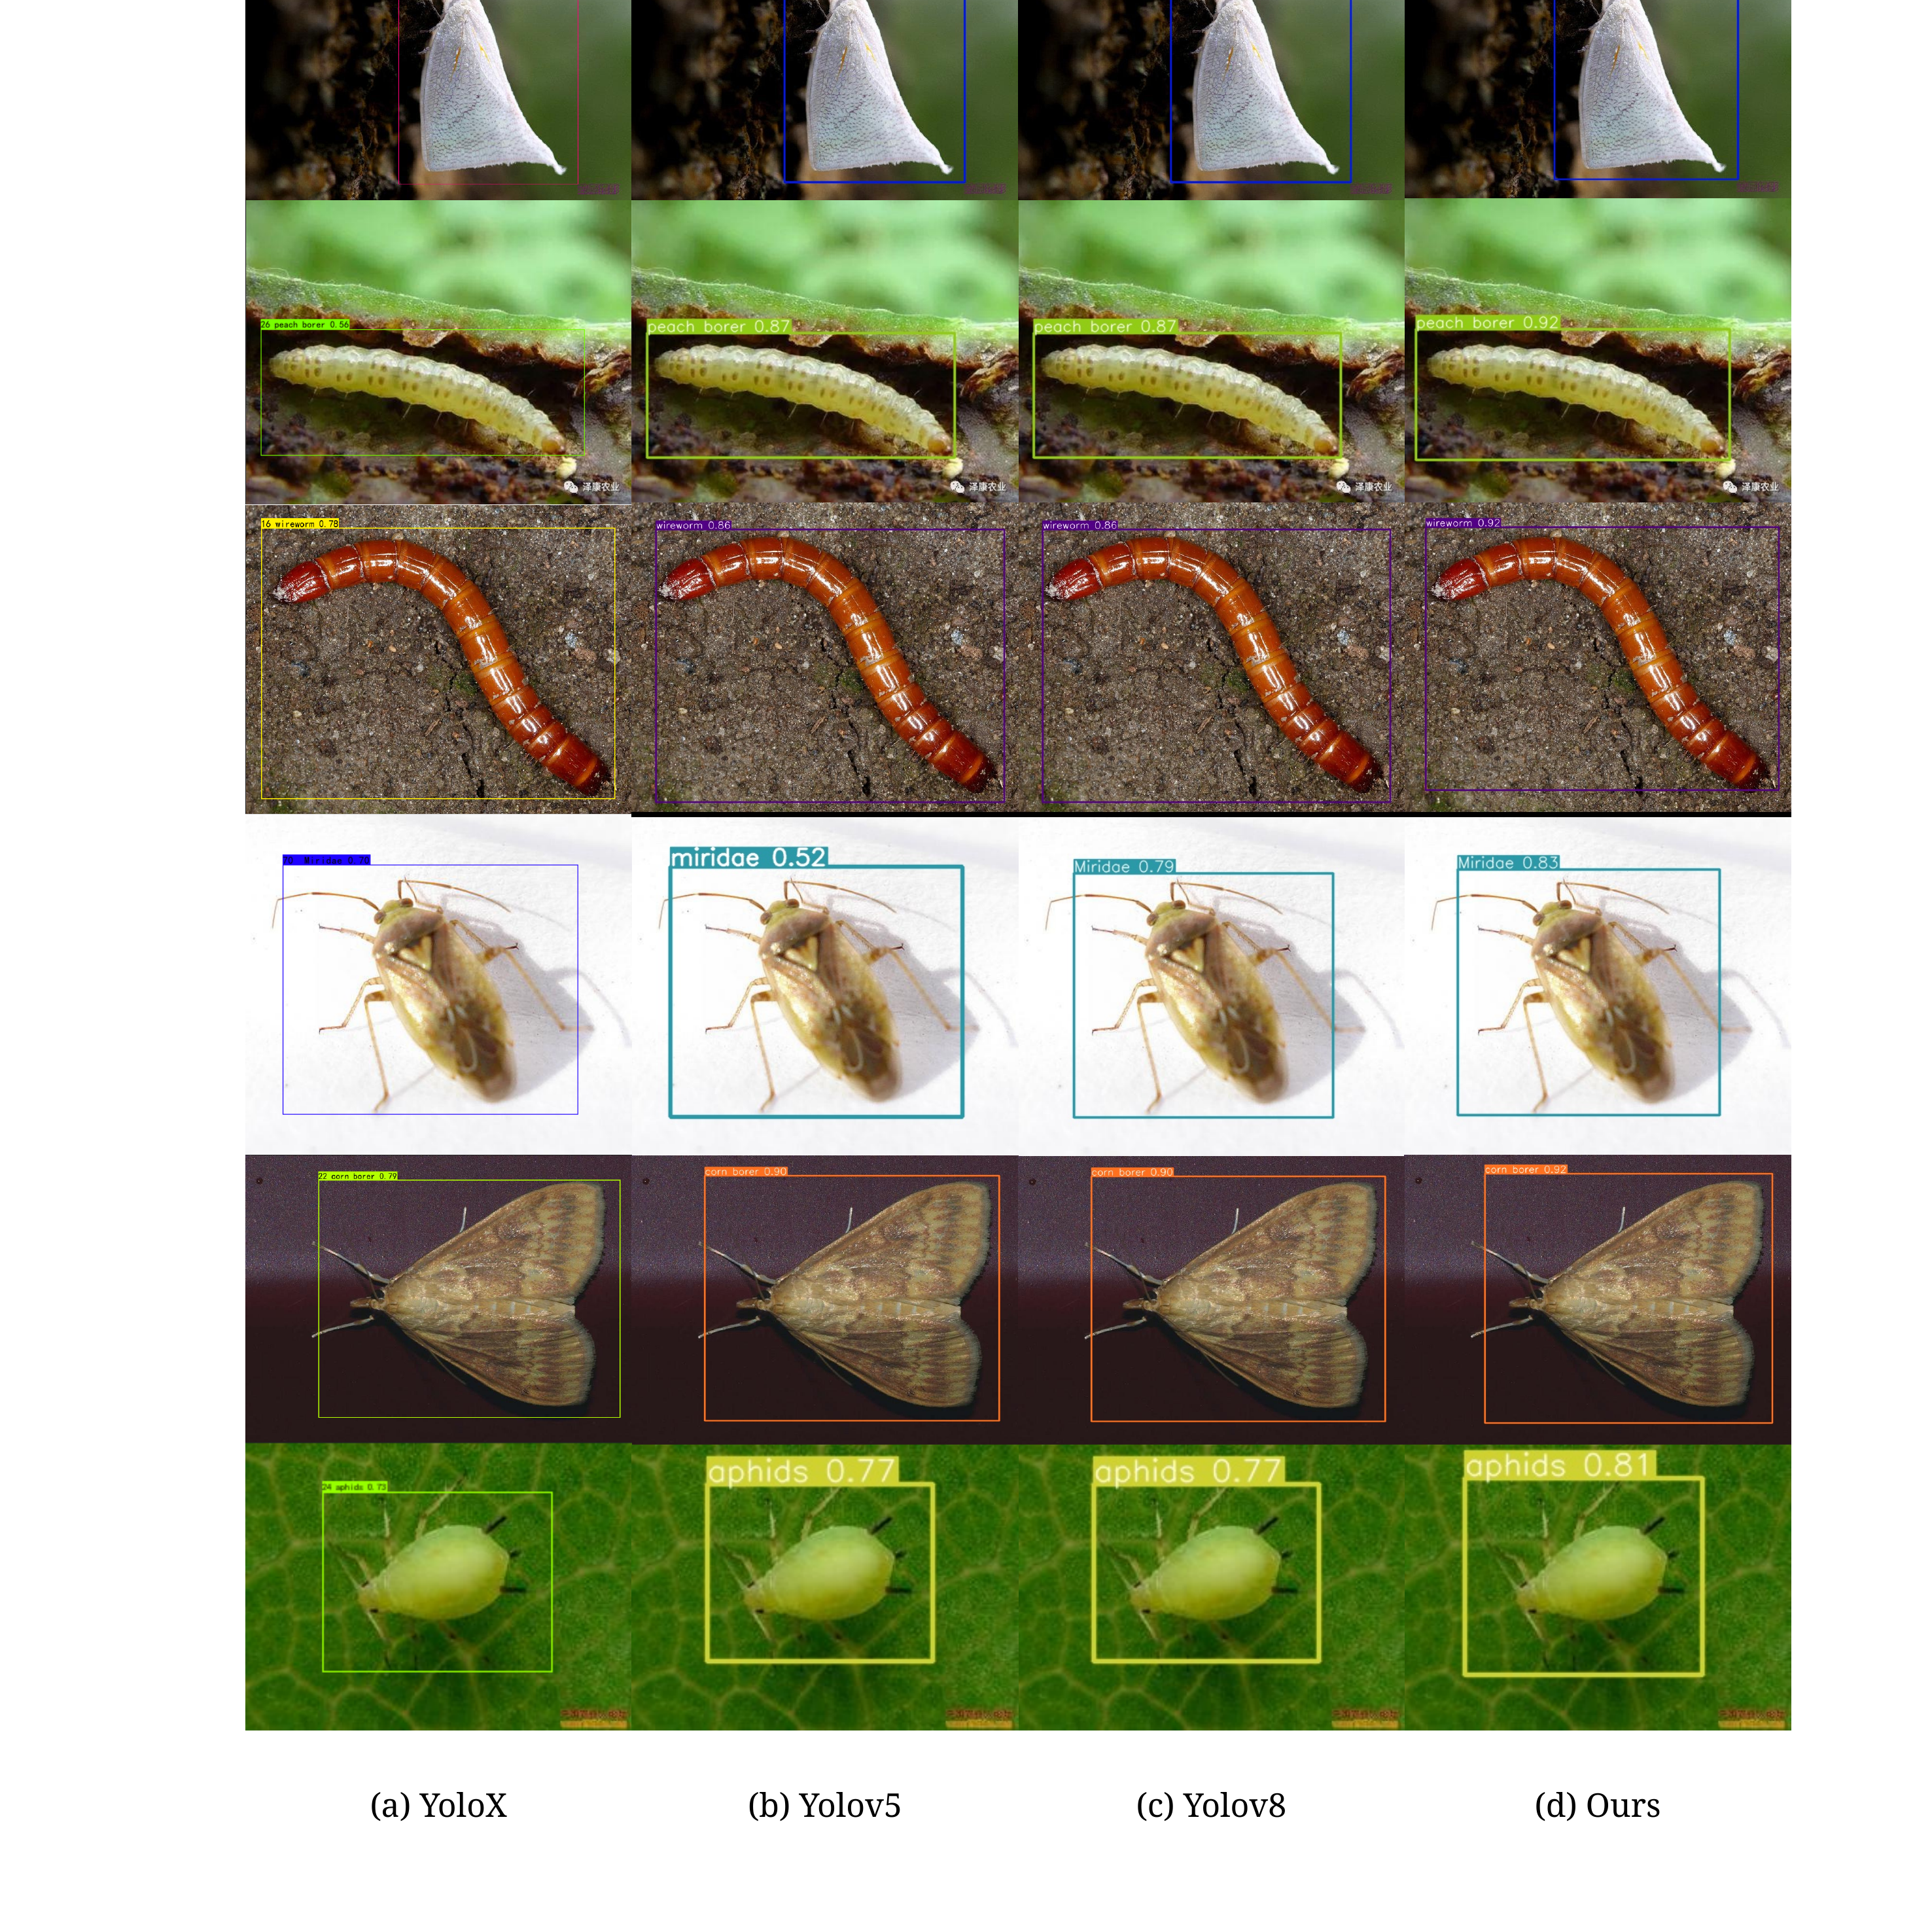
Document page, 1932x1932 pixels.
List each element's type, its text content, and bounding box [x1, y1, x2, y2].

text_box (a) YoloX [360, 1779, 517, 1829]
text_box (b) Yolov5 [738, 1779, 912, 1829]
text_box (d) Ours [1524, 1780, 1671, 1829]
picture [245, 0, 1791, 1730]
text_box (c) Yolov8 [1126, 1779, 1297, 1829]
